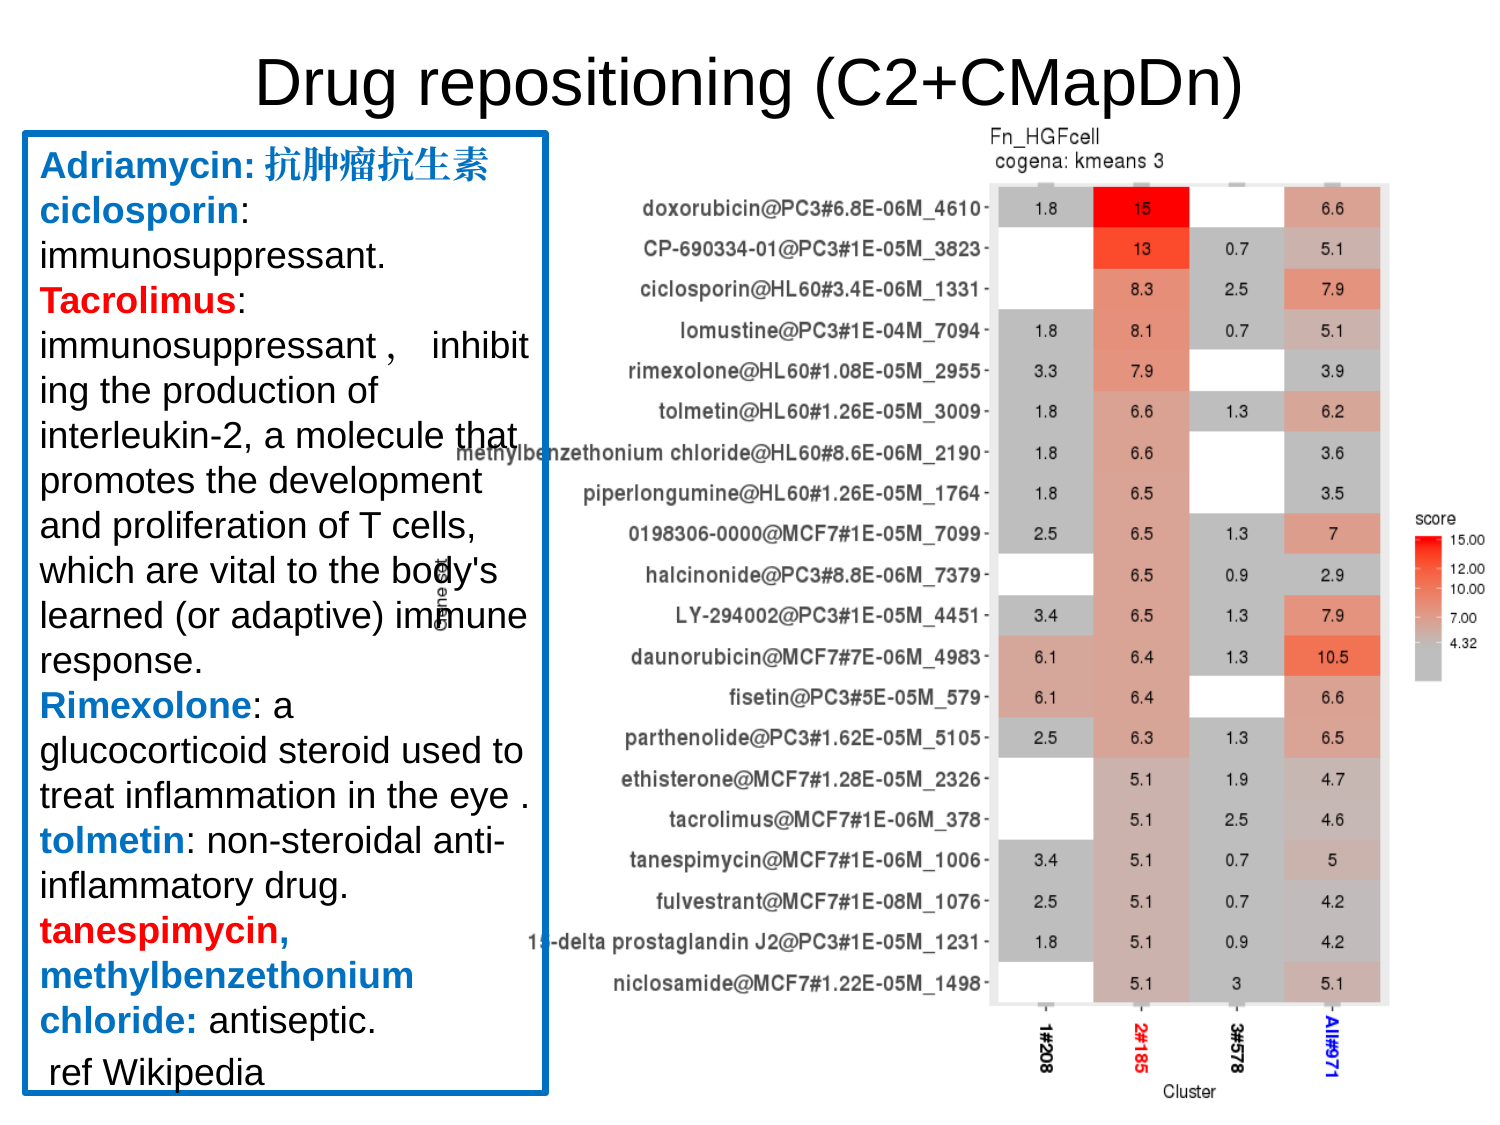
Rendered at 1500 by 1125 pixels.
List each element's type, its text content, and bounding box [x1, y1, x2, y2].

text_box ref Wikipedia [33, 1040, 426, 1100]
text_box Adriamycin:抗肿瘤抗生素 ciclosporin: immunosuppressant. Tacrolimus: immunosuppressant，inhibiting the production of interleukin-2, a molecule that promotes the development and proliferation of T cells, which are vital to the body's learned (or adaptive) immune response. Rimexolone: a glucocorticoid steroid used to treat inflammation in the eye . tolmetin: non-steroidal anti-inflammatory drug. tanespimycin, methylbenzethonium chloride: antiseptic. [24, 133, 426, 1094]
title Drug repositioning (C2+CMapDn) [74, 24, 1426, 133]
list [426, 119, 1500, 1112]
